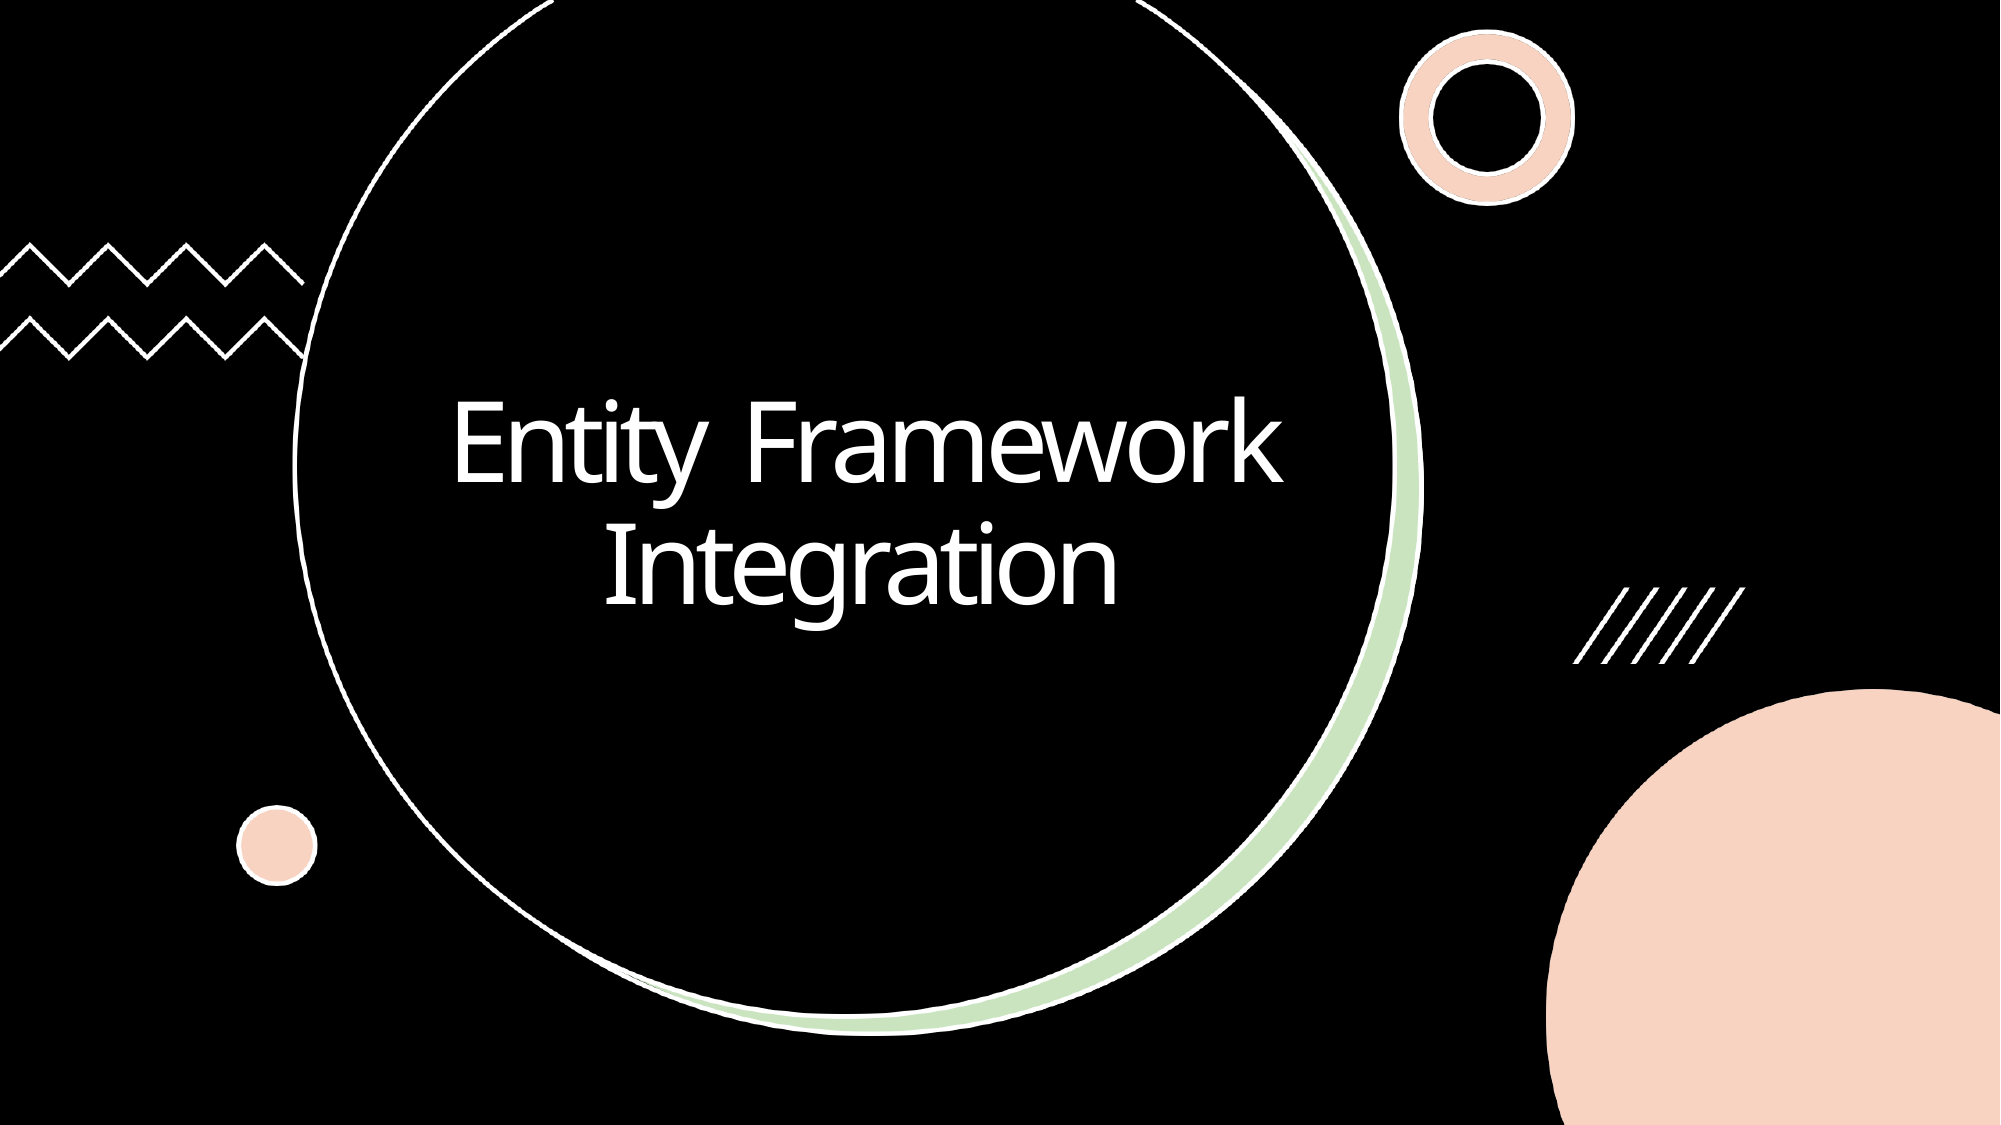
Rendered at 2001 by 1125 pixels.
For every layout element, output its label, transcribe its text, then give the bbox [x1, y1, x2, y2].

picture [0, 0, 2000, 1125]
title Entity Framework Integration [398, 366, 1287, 628]
